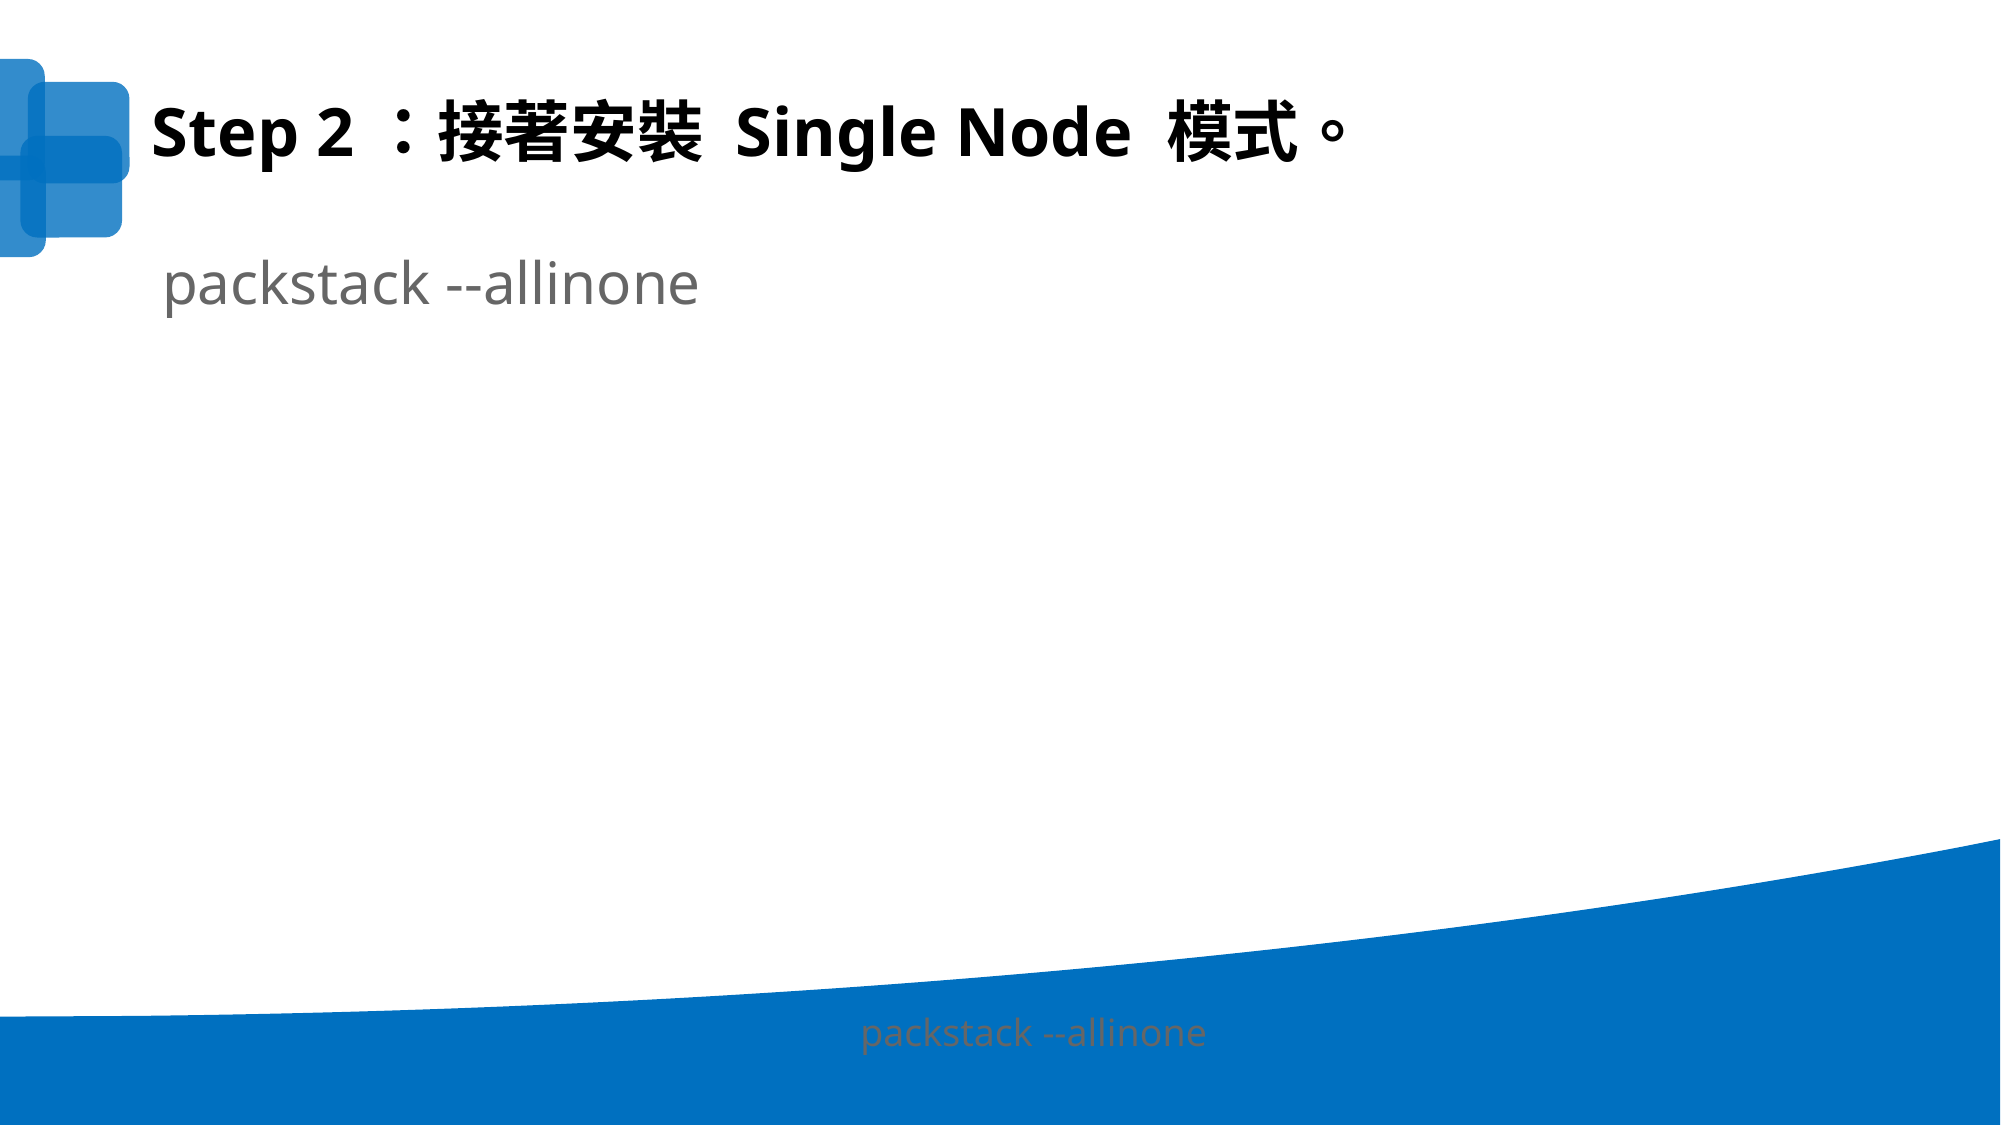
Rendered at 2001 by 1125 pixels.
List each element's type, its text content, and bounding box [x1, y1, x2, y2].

text_box packstack --allinone [162, 214, 707, 347]
list Step 2：接著安裝 Single Node 模式。 [137, 91, 1424, 471]
text_box packstack --allinone [860, 986, 1619, 1077]
